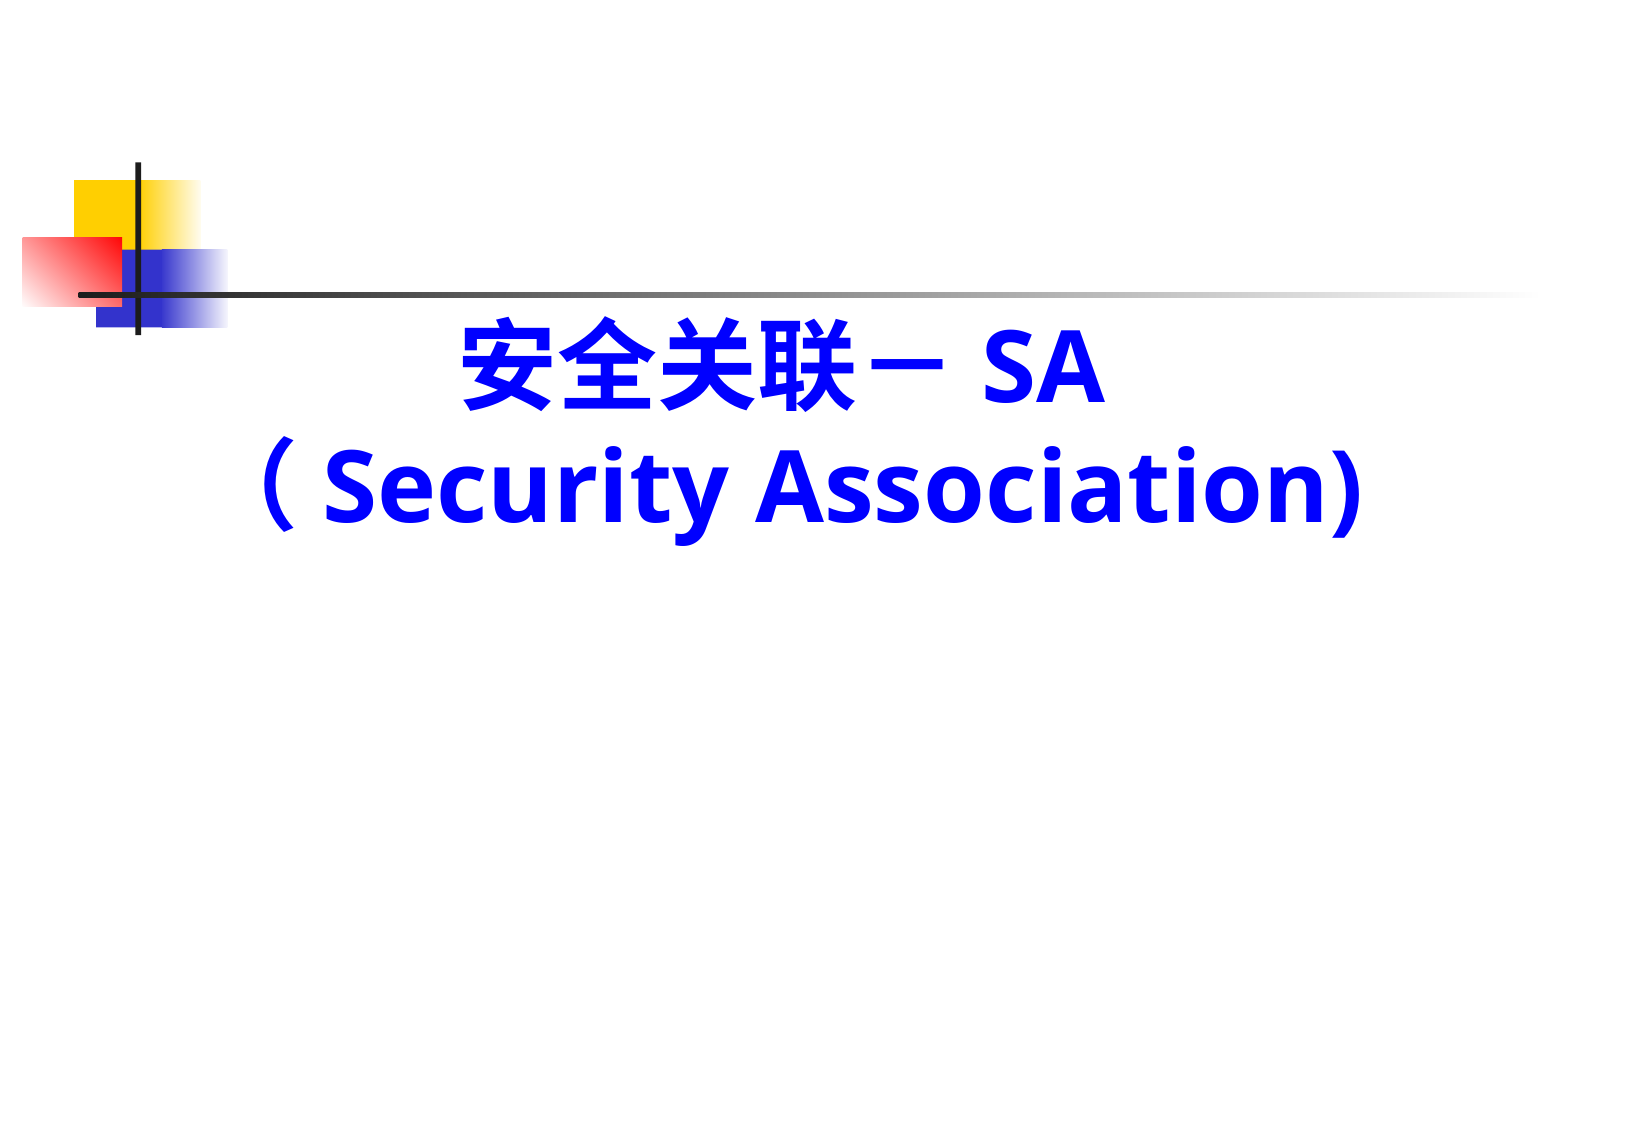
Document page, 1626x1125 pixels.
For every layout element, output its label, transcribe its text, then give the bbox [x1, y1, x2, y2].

text_box 安全关联－SA （Security Association) [50, 399, 1513, 550]
